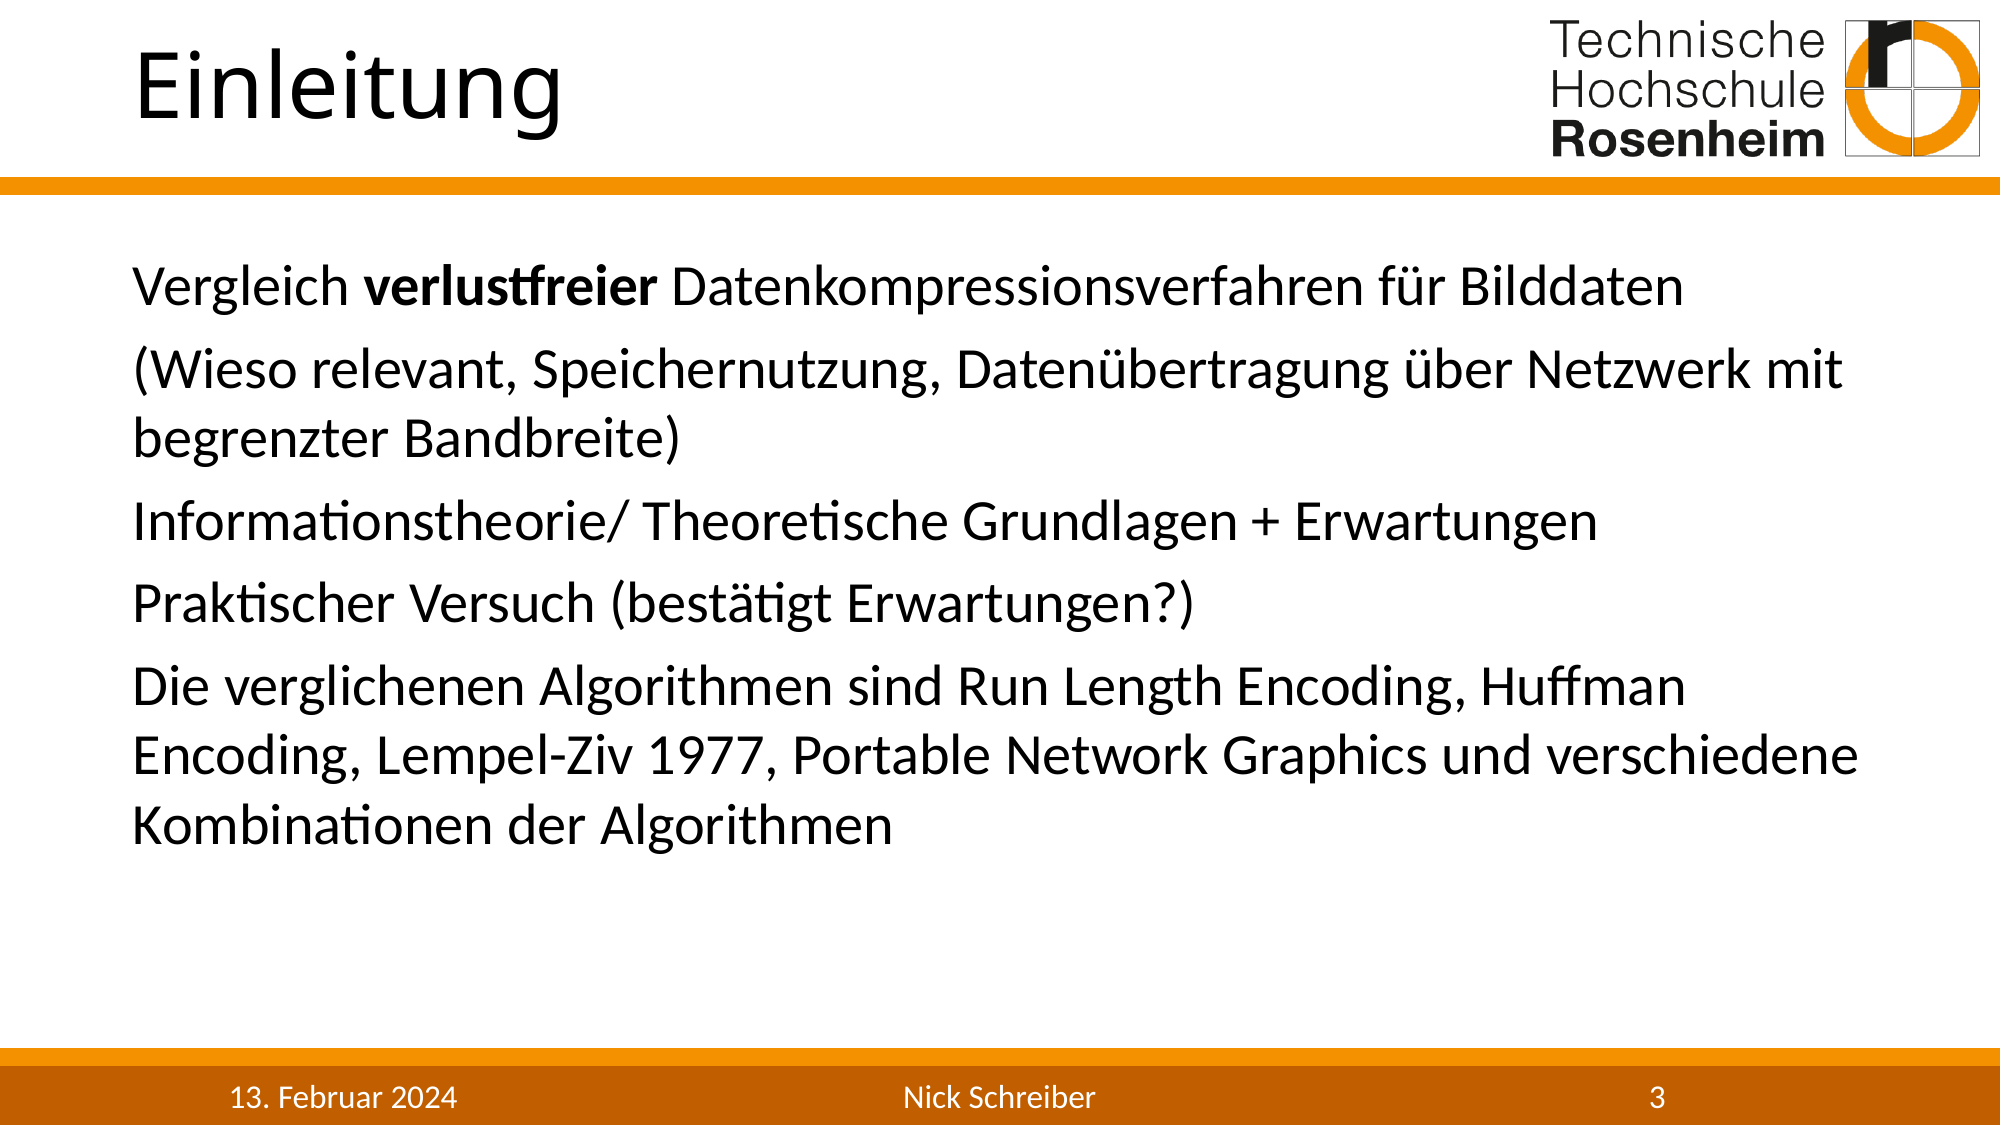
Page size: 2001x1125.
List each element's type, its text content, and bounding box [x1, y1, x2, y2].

title Einleitung [118, 0, 1530, 178]
slide_number 3 [1432, 1065, 1883, 1125]
picture [1550, 20, 1980, 157]
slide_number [118, 1065, 569, 1125]
list Vergleich verlustfreier Datenkompressionsverfahren für Bilddaten (Wieso relevant, Speichernutzung, Datenübertragung über Netzwerk mit begrenzter Bandbreite) Informationstheorie/ Theoretische Grundlagen + Erwartungen Praktischer Versuch (bestätigt Erwartungen?) Die verglichenen Algorithmen sind Run Length Encoding, Huffman Encoding, Lempel-Ziv 1977, Portable Network Graphics und verschiedene Kombinationen der Algorithmen [117, 239, 1882, 1007]
footer Nick Schreiber [662, 1065, 1338, 1125]
